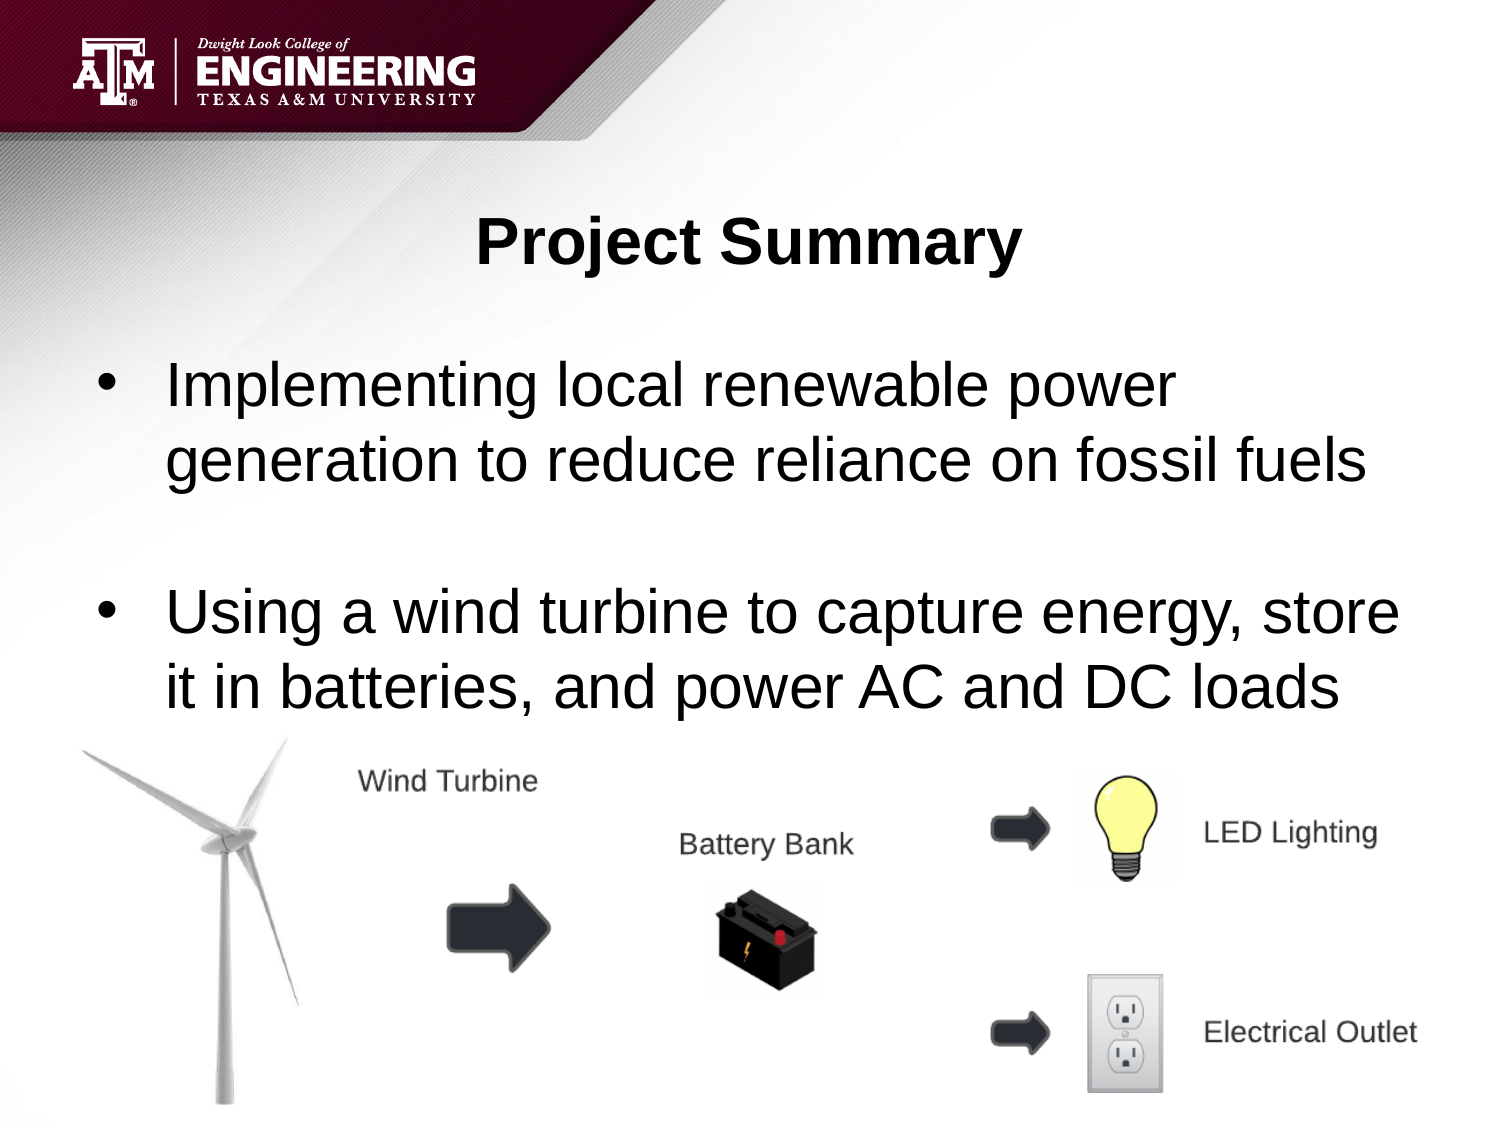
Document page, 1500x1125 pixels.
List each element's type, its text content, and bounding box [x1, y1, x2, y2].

title Project Summary [75, 172, 1425, 304]
list Implementing local renewable power generation to reduce reliance on fossil fuels Using a wind turbine to capture energy, store it in batteries, and power AC and DC loads [75, 336, 1425, 726]
picture [0, 0, 1500, 1125]
